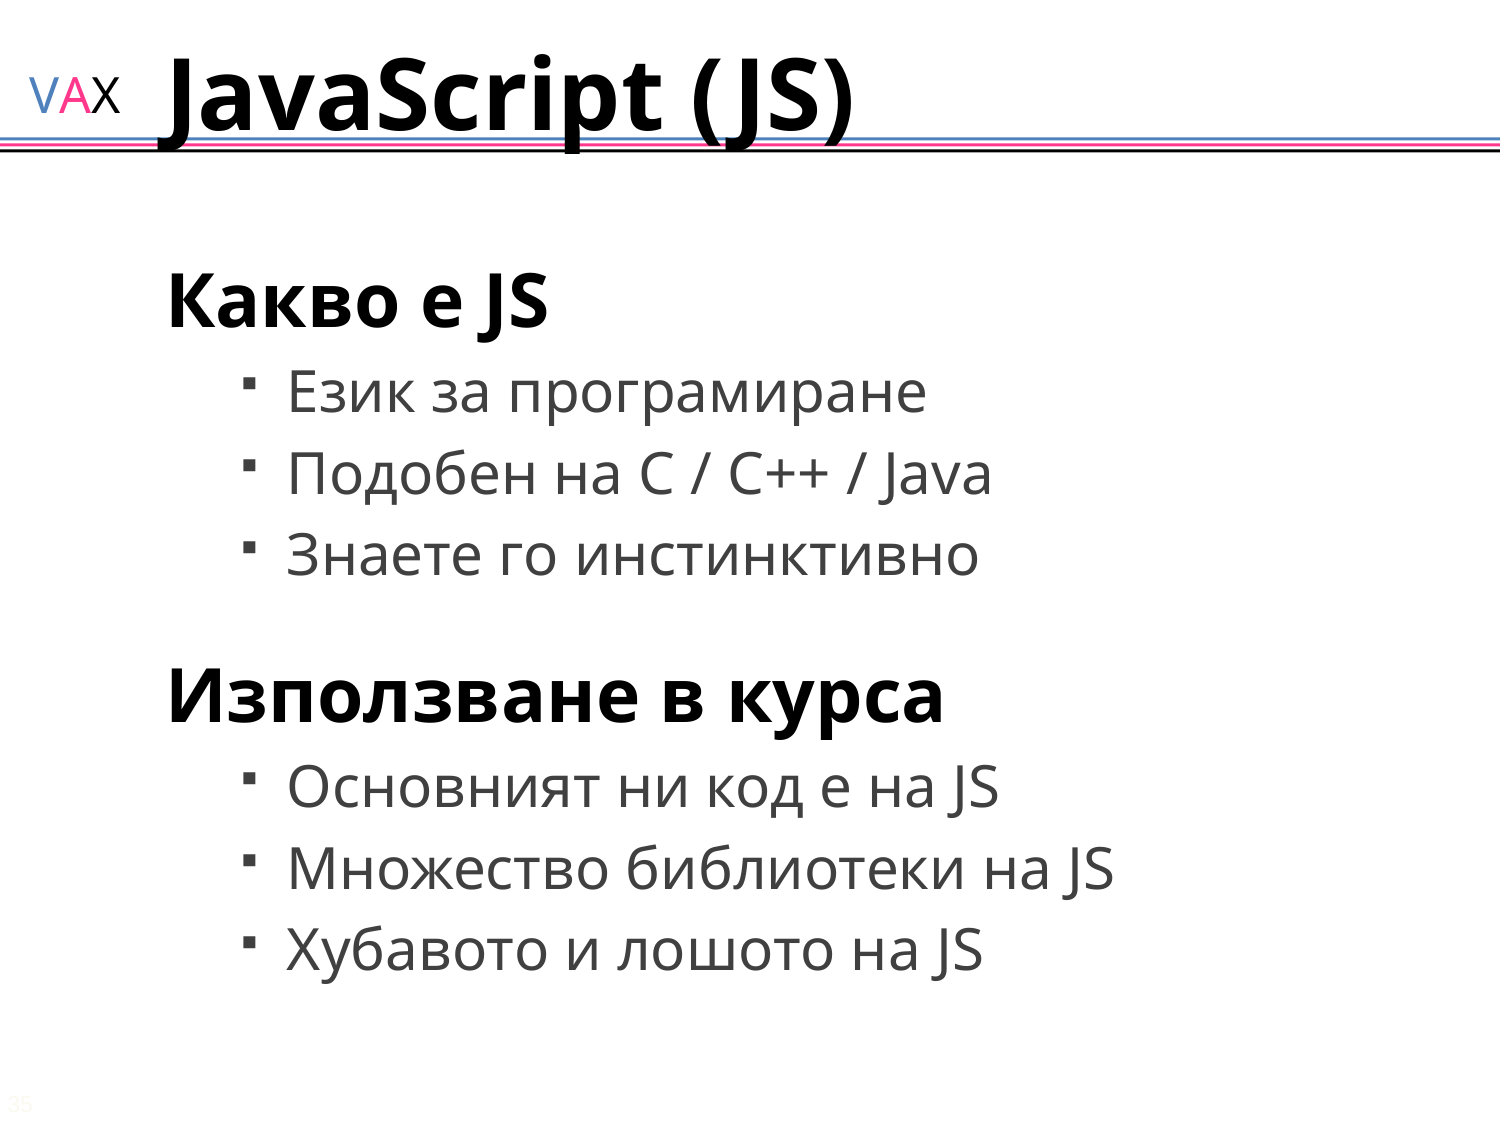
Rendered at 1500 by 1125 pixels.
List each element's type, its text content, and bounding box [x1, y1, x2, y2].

list Какво е JS Език за програмиране Подобен на C / C++ / Java Знаете го инстинктивно Използване в курса Основният ни код е на JS Множество библиотеки на JS Хубавото и лошото на JS [150, 200, 1488, 1113]
title JavaScript (JS) [0, 37, 1500, 144]
